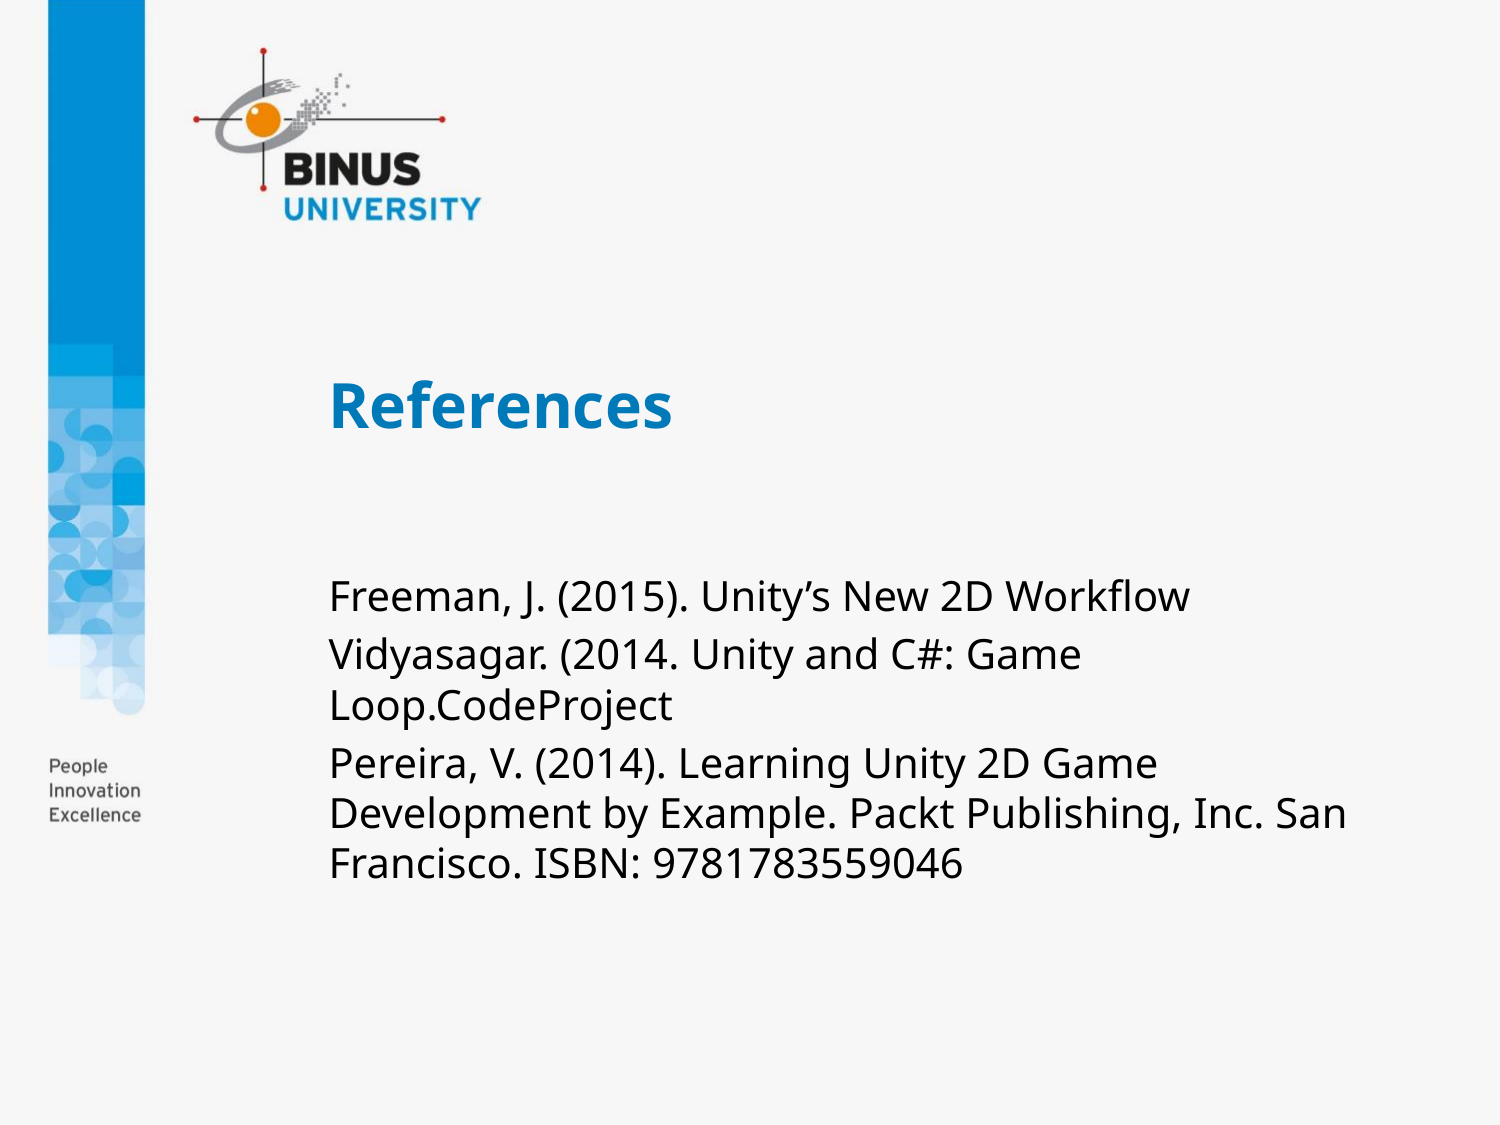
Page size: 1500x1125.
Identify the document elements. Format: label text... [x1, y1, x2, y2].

title References [313, 338, 1436, 468]
list Freeman, J. (2015). Unity’s New 2D Workflow Vidyasagar. (2014. Unity and C#: Game Loop.CodeProject Pereira, V. (2014). Learning Unity 2D Game Development by Example. Packt Publishing, Inc. San Francisco. ISBN: 9781783559046 [313, 562, 1436, 1062]
picture [0, 0, 1500, 845]
